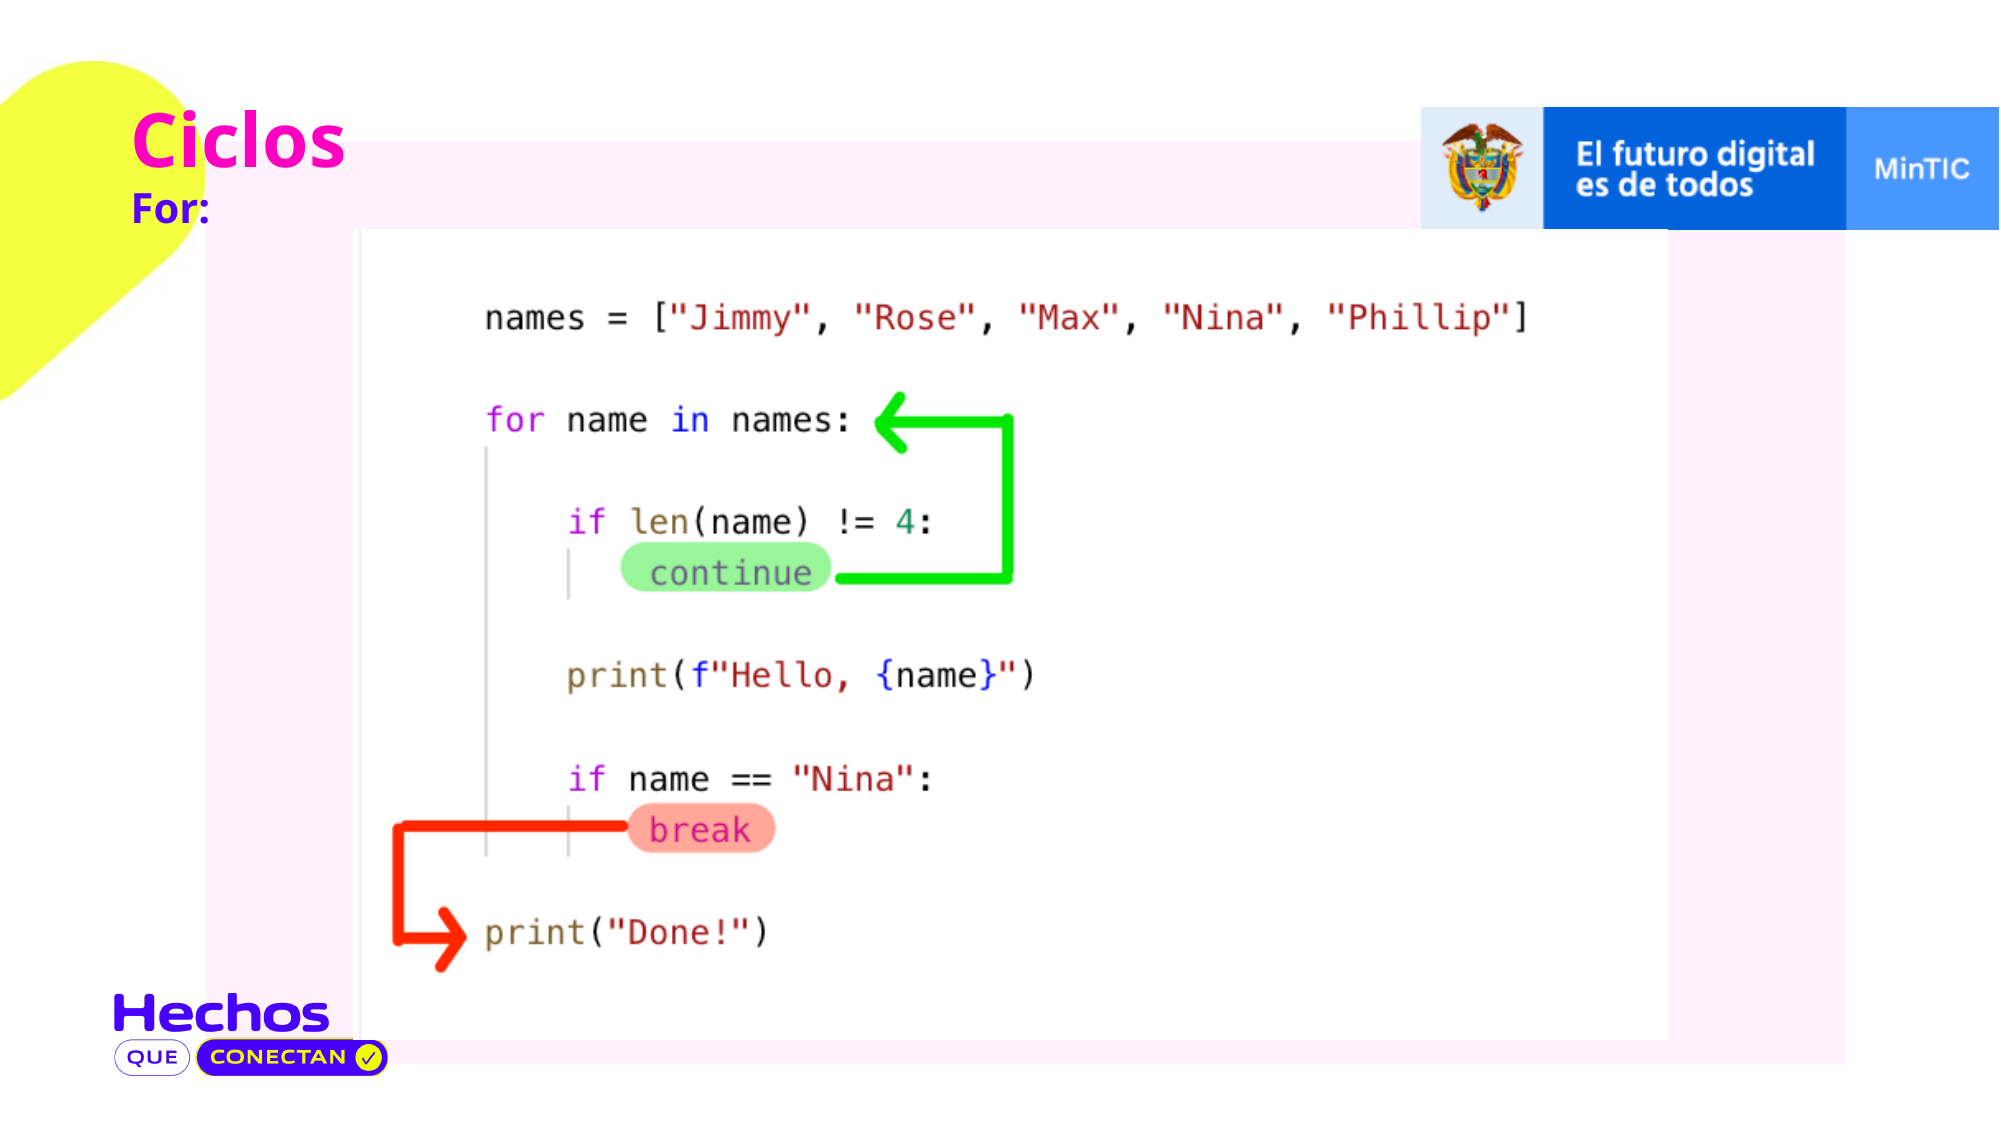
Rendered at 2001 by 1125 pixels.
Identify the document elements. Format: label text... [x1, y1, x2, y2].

text_box Ciclos For: [206, 84, 1135, 141]
picture [0, 60, 1999, 1076]
